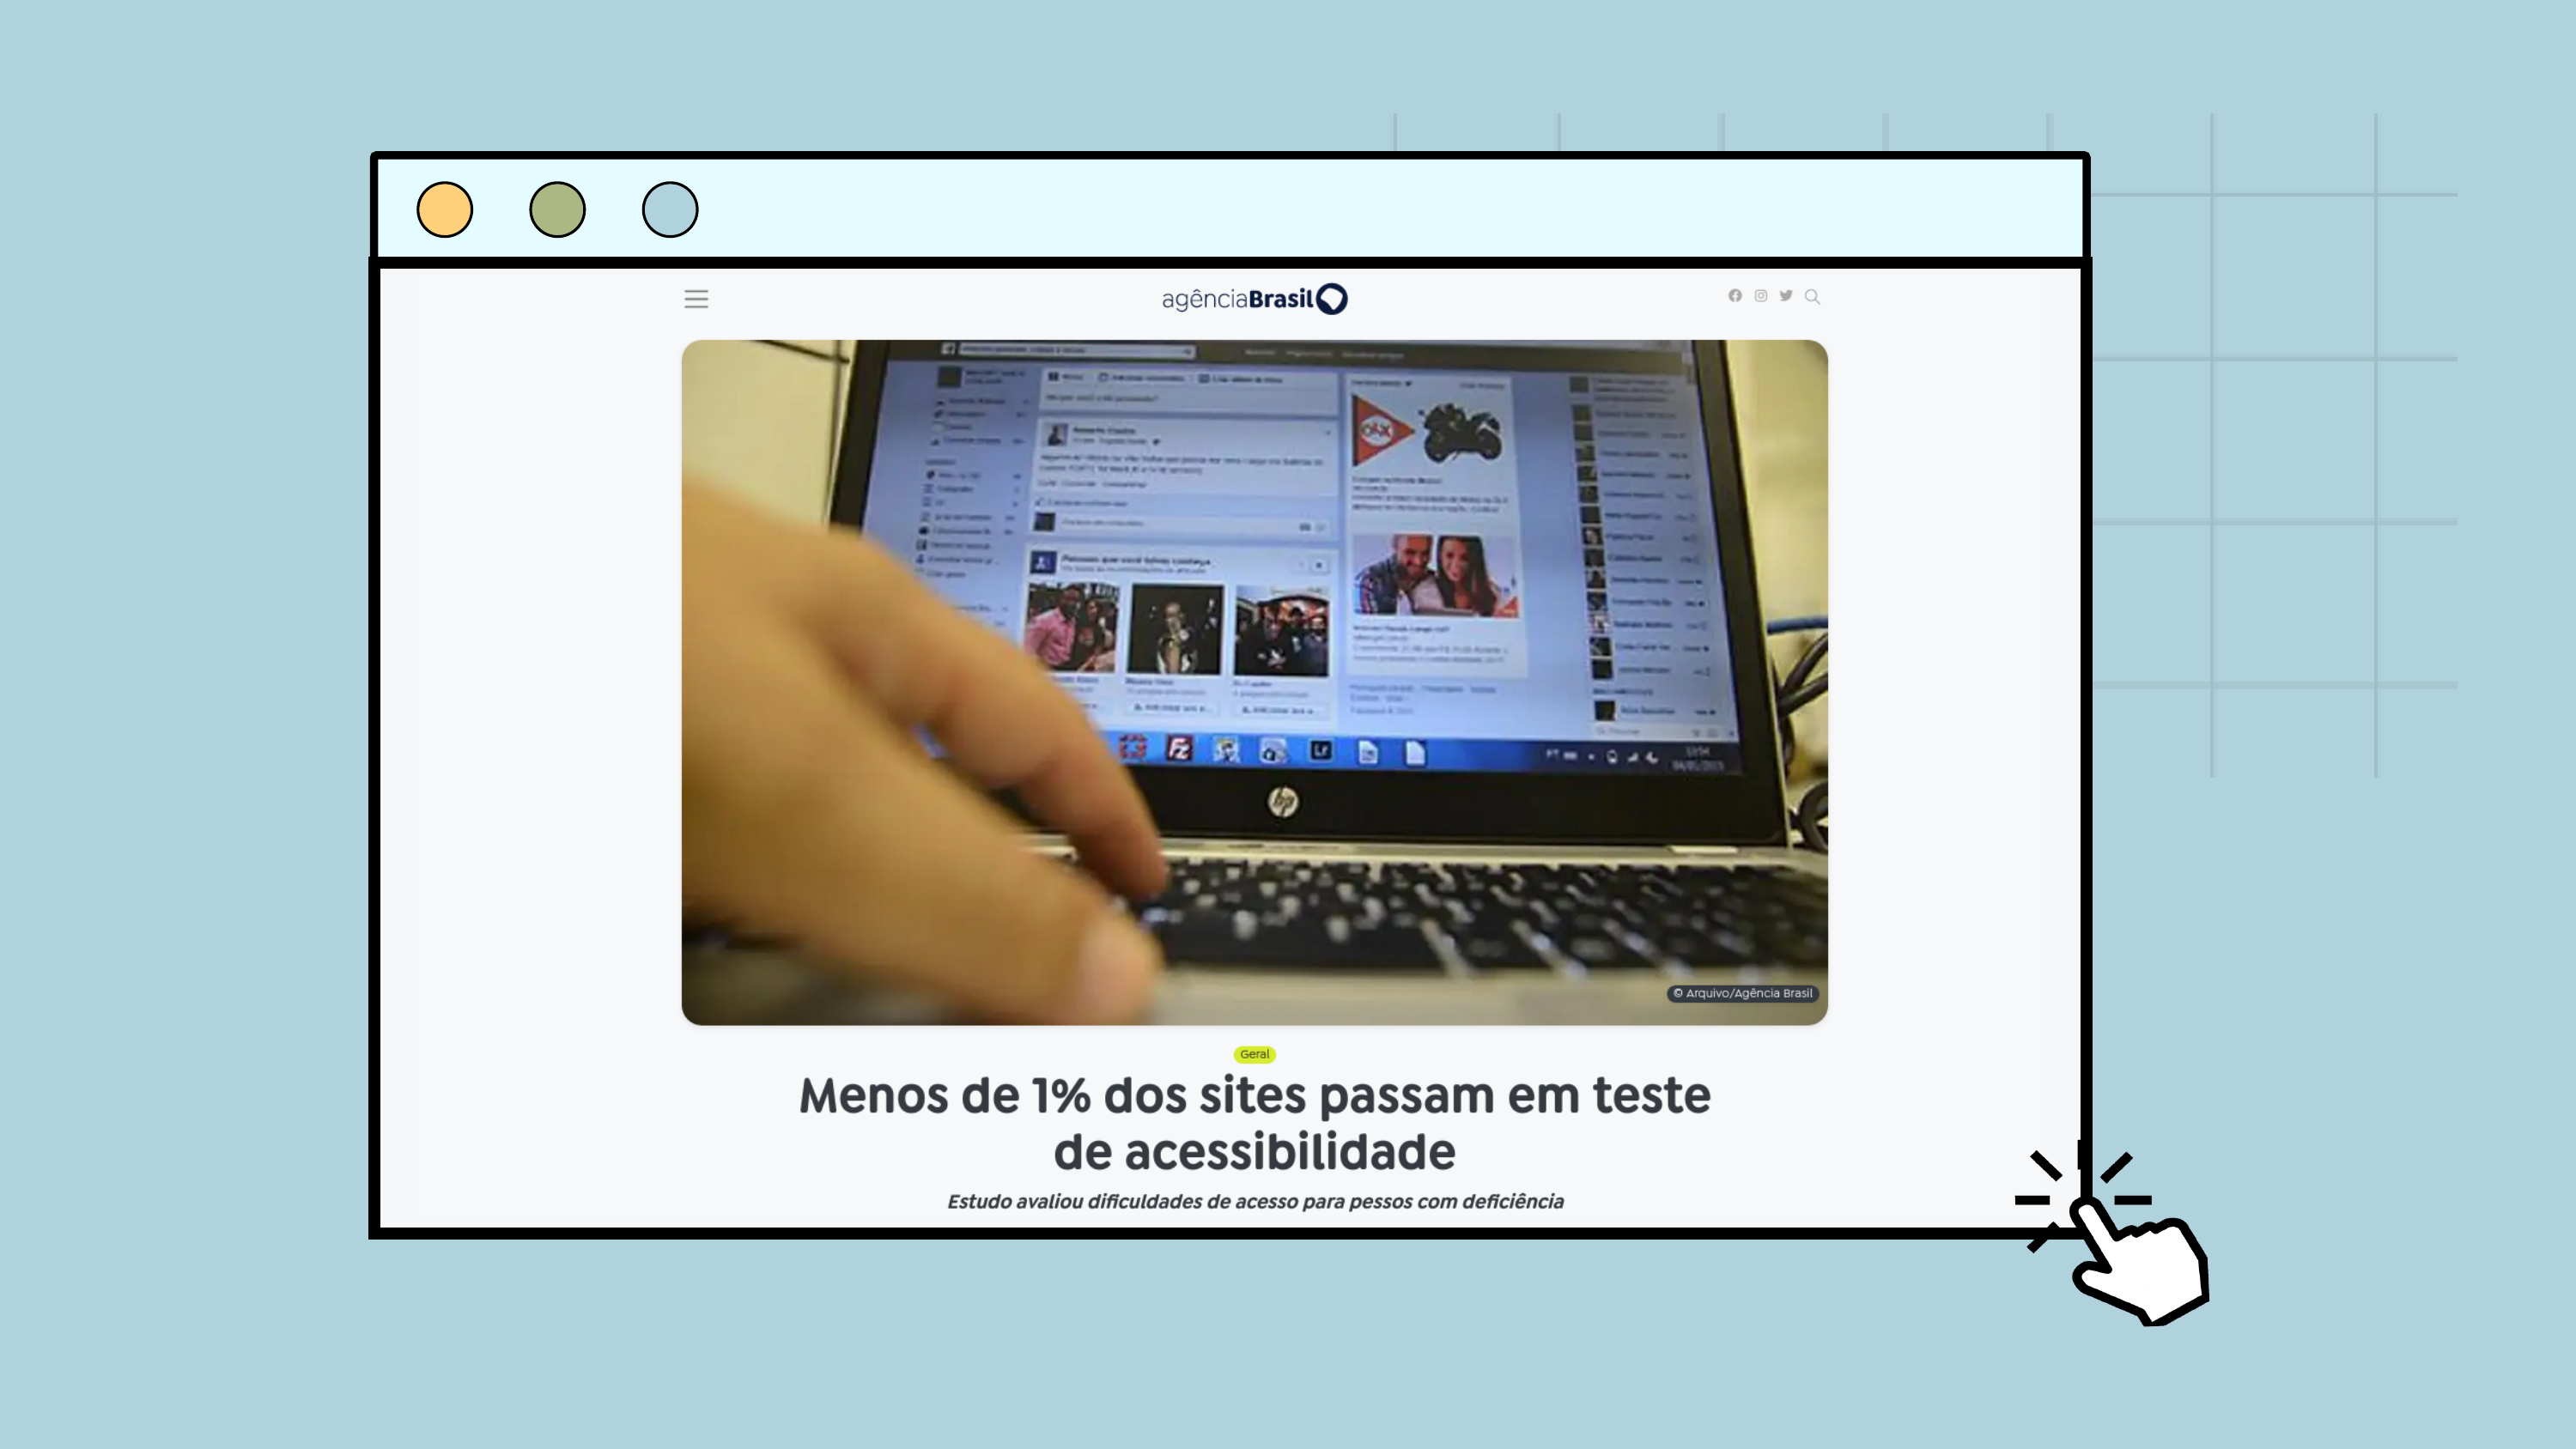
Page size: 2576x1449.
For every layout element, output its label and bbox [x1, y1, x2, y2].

text_box [1314, 113, 2458, 779]
text_box [374, 262, 2087, 1234]
text_box [643, 182, 698, 237]
text_box [530, 182, 585, 237]
text_box [417, 182, 472, 237]
text_box [374, 155, 2087, 262]
text_box [2017, 1134, 2211, 1332]
